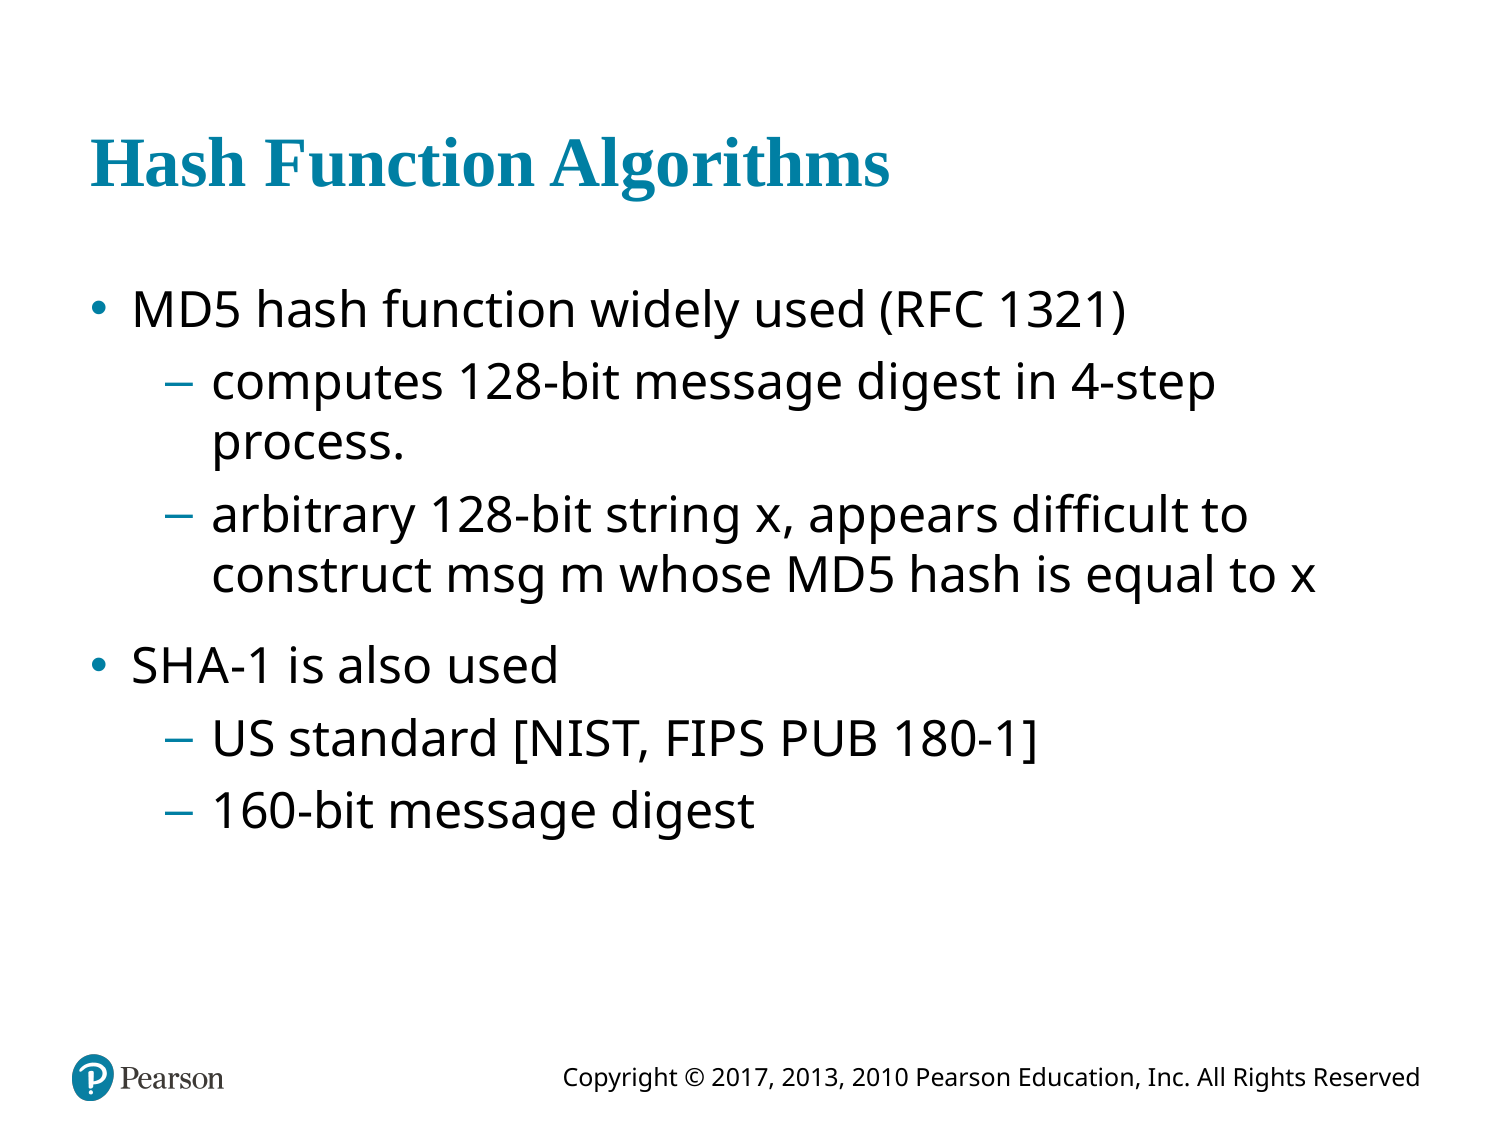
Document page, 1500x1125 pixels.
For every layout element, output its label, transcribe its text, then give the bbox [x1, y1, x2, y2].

list MD5 hash function widely used (R F C 1321) computes 128-bit message digest in 4-step process. arbitrary 128-bit string x, appears difficult to construct msg m whose MD5 hash is equal to x S H A - 1 is also used U S standard [N I S T, F I P S P U B 180-1] 160-bit message digest [75, 262, 1425, 931]
picture [72, 1087, 83, 1101]
picture [80, 1063, 106, 1088]
title Hash Function Algorithms [75, 0, 1425, 216]
picture [72, 1054, 88, 1070]
picture [98, 1054, 224, 1101]
